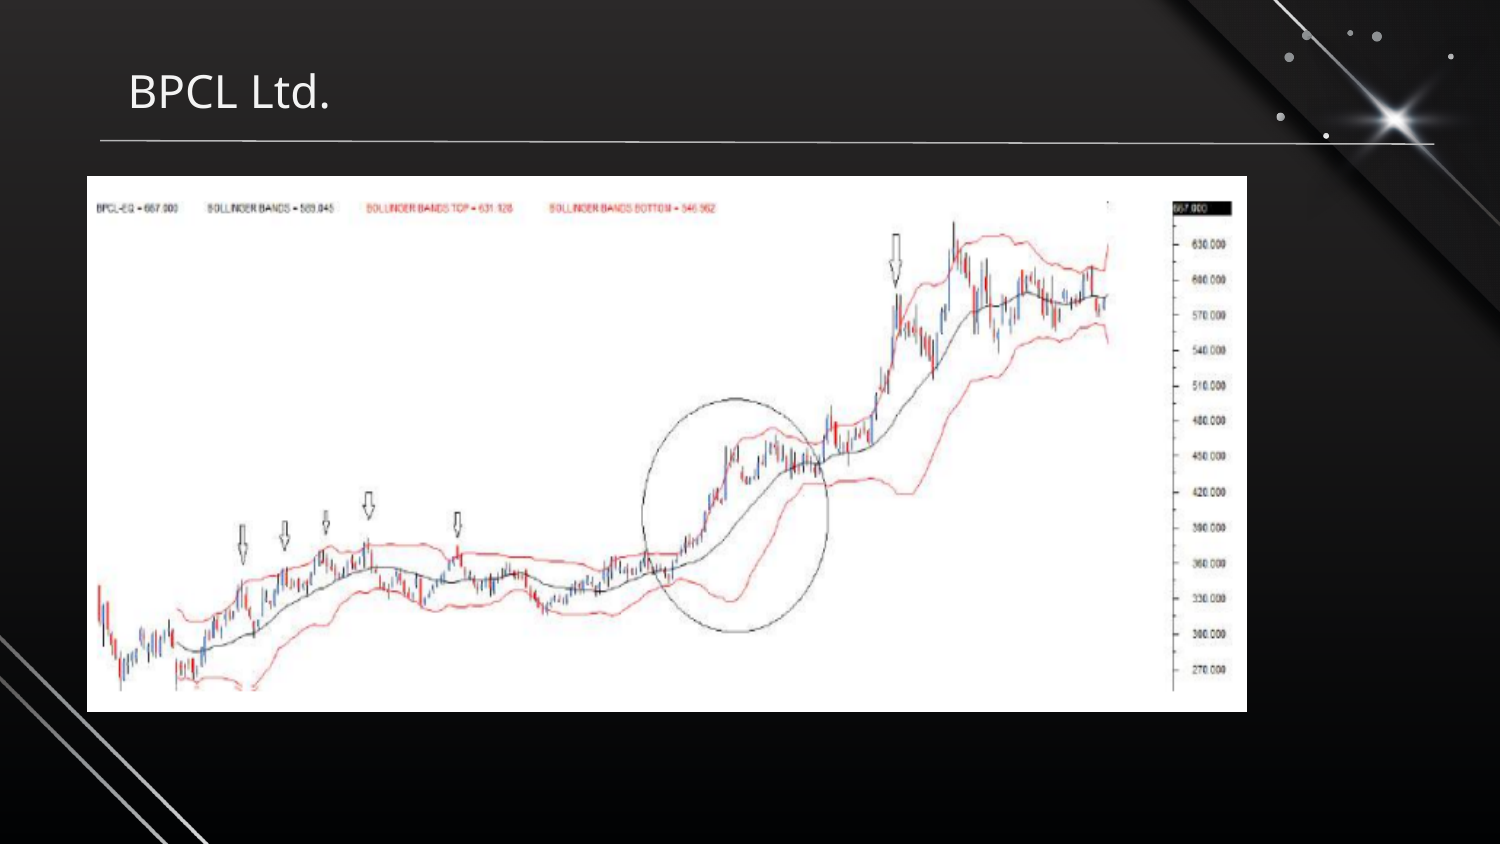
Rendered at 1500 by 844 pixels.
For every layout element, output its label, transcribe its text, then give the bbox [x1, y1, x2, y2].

text_box BPCL Ltd. [112, 47, 1271, 133]
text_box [99, 140, 1435, 145]
picture [0, 0, 1500, 844]
